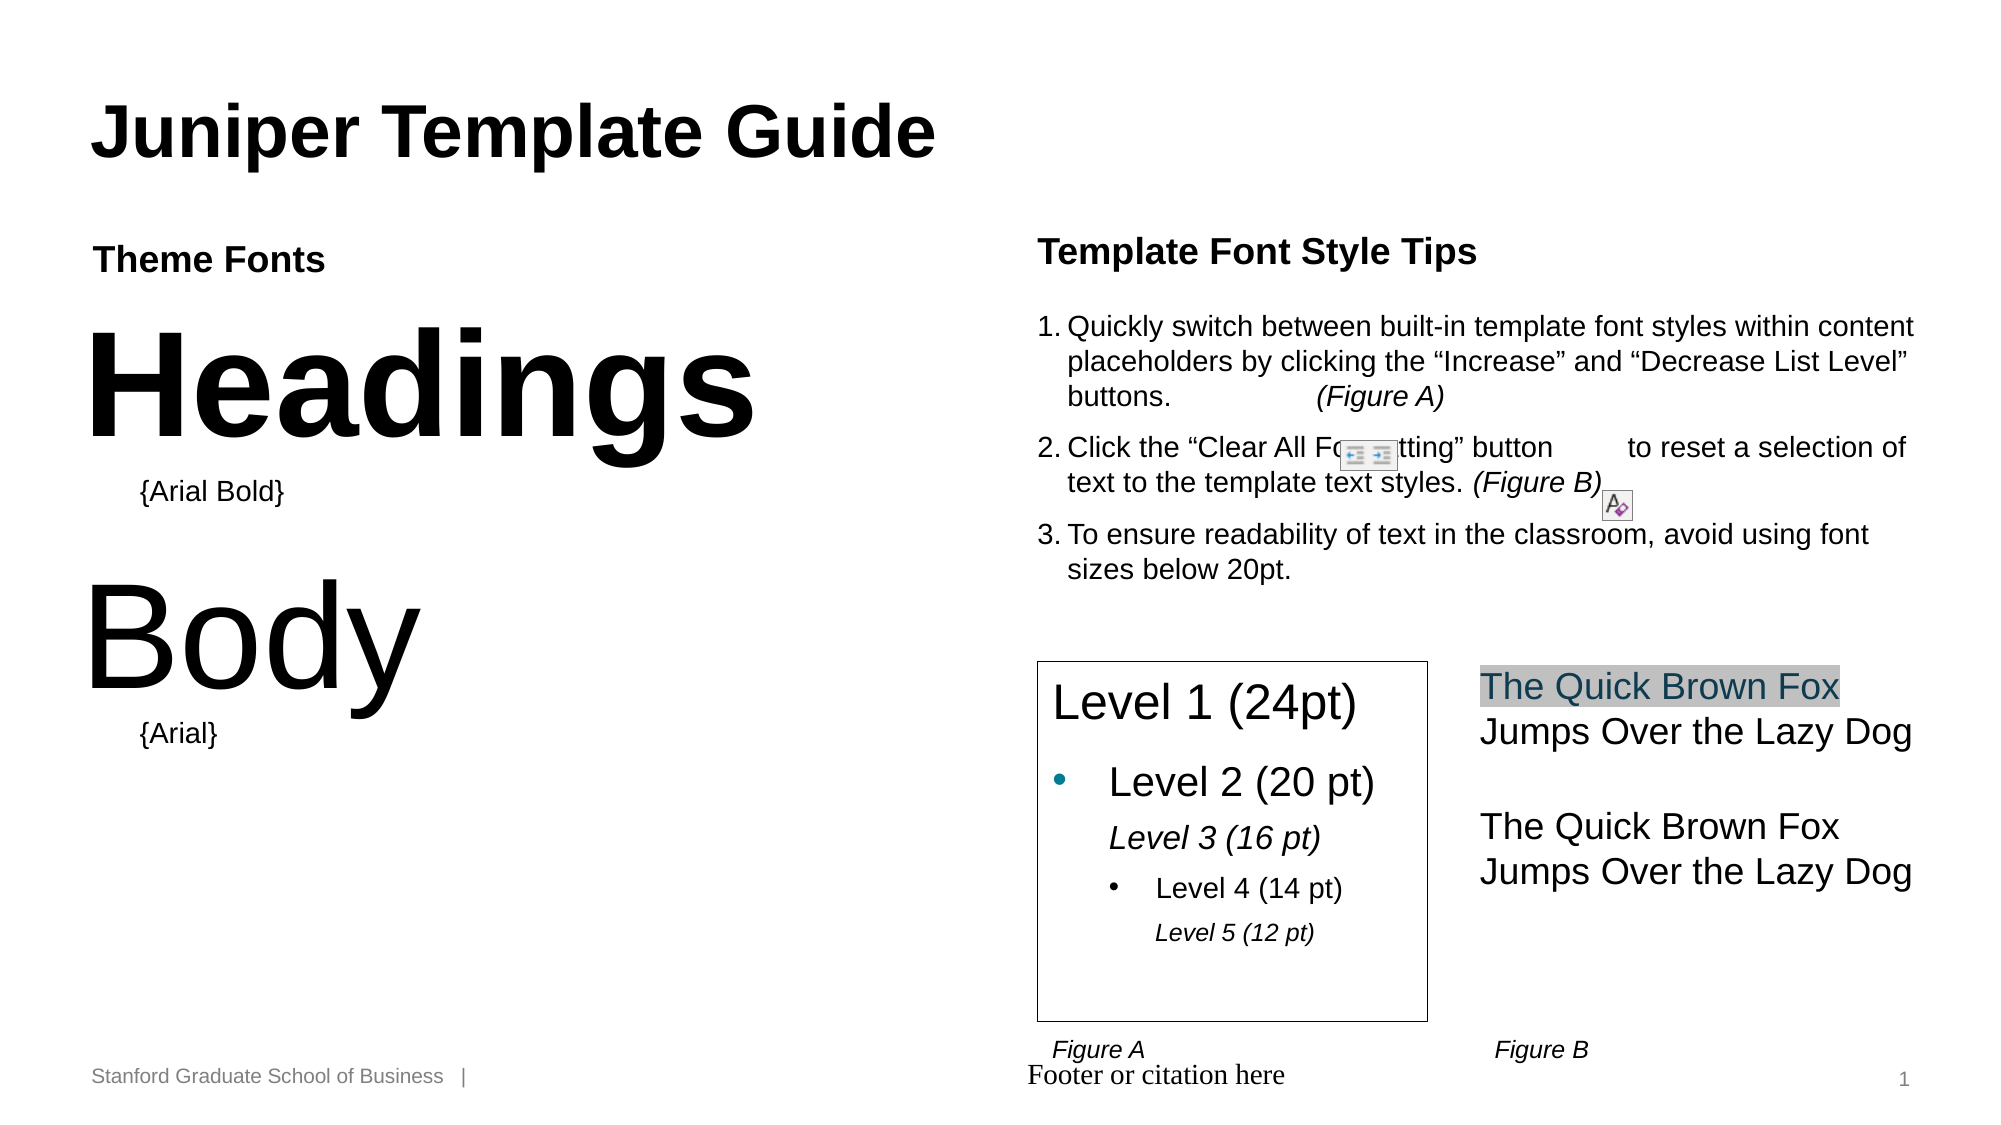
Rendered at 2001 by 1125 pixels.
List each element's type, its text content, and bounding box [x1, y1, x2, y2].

title Juniper Template Guide [75, 75, 1925, 181]
picture [1341, 441, 1397, 470]
slide_number 1 [1866, 1054, 1925, 1098]
footer Footer or citation here [468, 1054, 1844, 1098]
list Level 1 (24pt) Level 2 (20 pt) Level 3 (16 pt) Level 4 (14 pt) Level 5 (12 pt) [1037, 661, 1428, 1022]
picture [1603, 491, 1632, 520]
